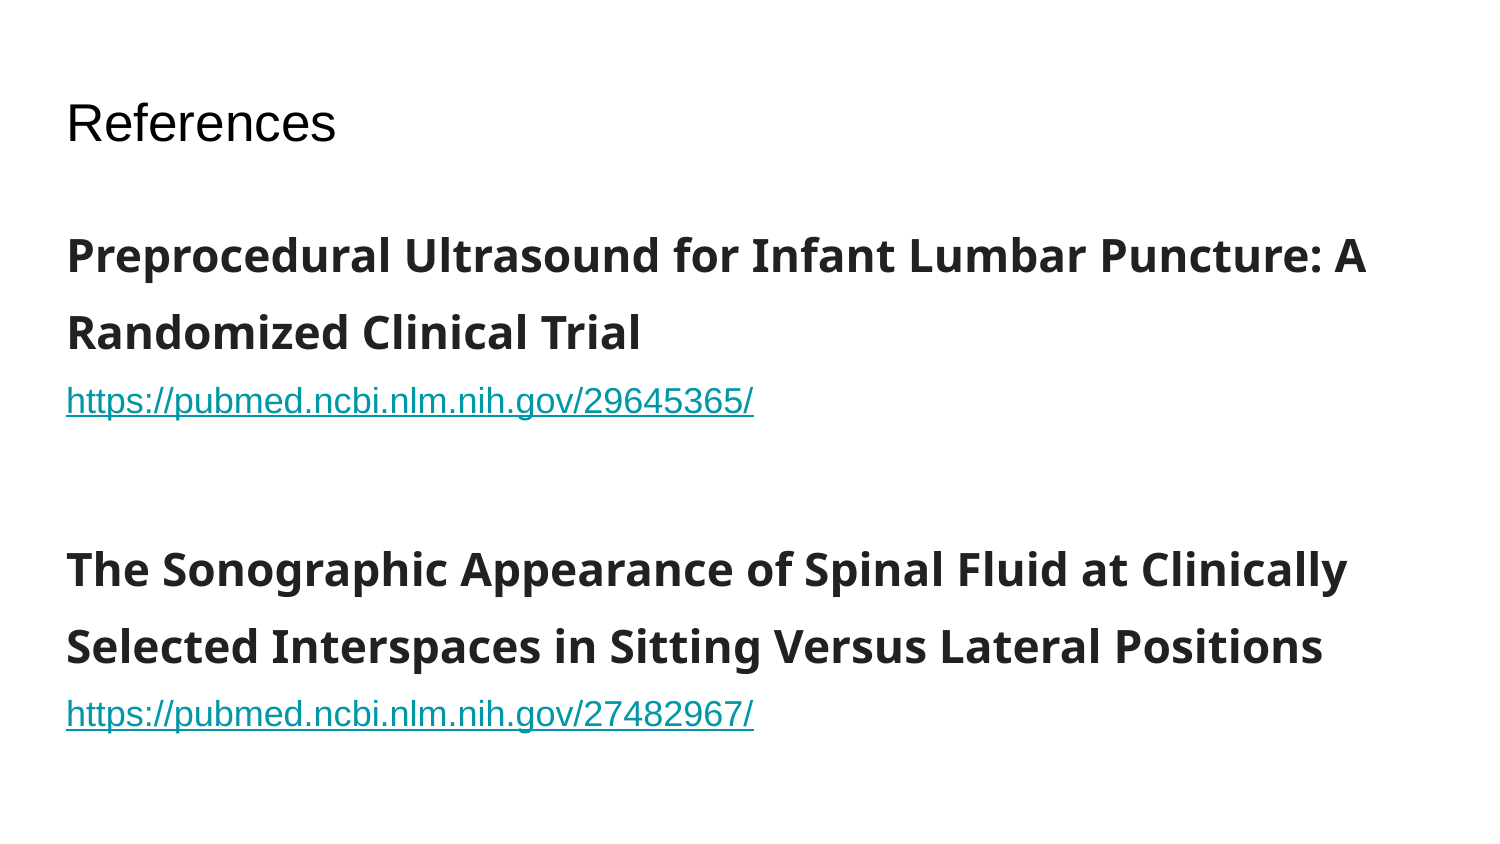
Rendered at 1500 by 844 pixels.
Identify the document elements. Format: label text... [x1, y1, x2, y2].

list Preprocedural Ultrasound for Infant Lumbar Puncture: A Randomized Clinical Trial https://pubmed.ncbi.nlm.nih.gov/29645365/ The Sonographic Appearance of Spinal Fluid at Clinically Selected Interspaces in Sitting Versus Lateral Positions https://pubmed.ncbi.nlm.nih.gov/27482967/ [51, 189, 1449, 750]
title References [51, 72, 1449, 167]
